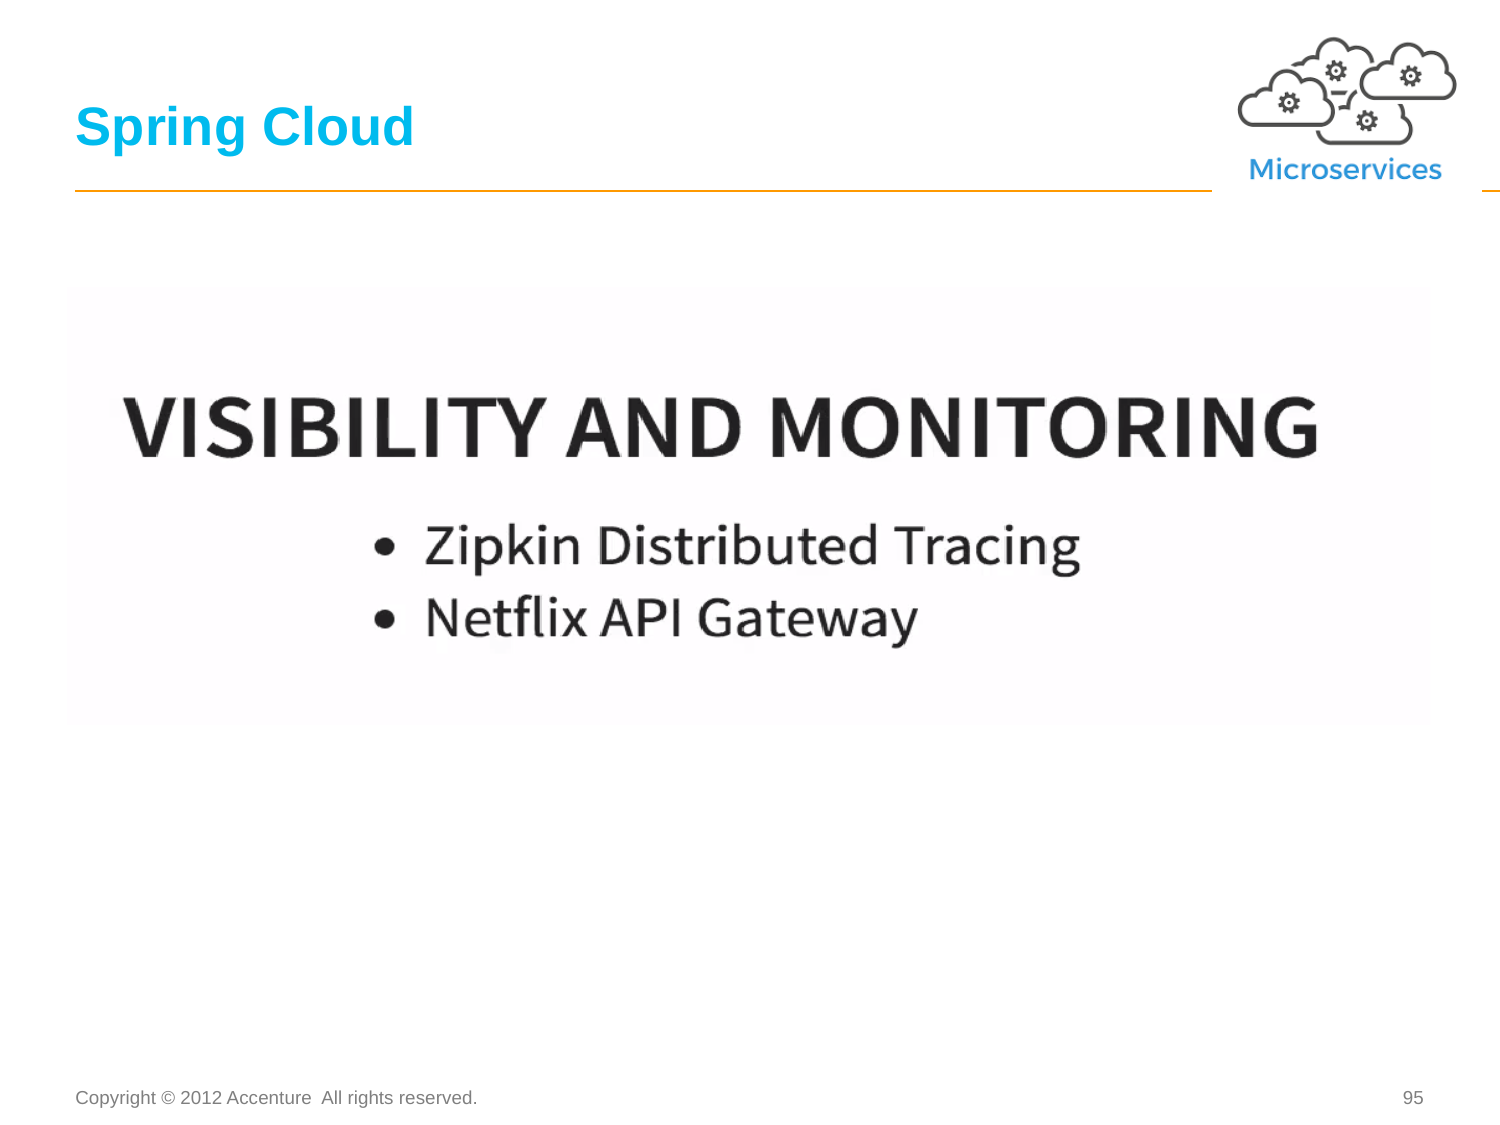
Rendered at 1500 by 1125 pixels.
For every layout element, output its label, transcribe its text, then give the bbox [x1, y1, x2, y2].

title Spring Cloud [75, 27, 1422, 157]
picture [66, 287, 1431, 726]
picture [1212, 1, 1482, 203]
